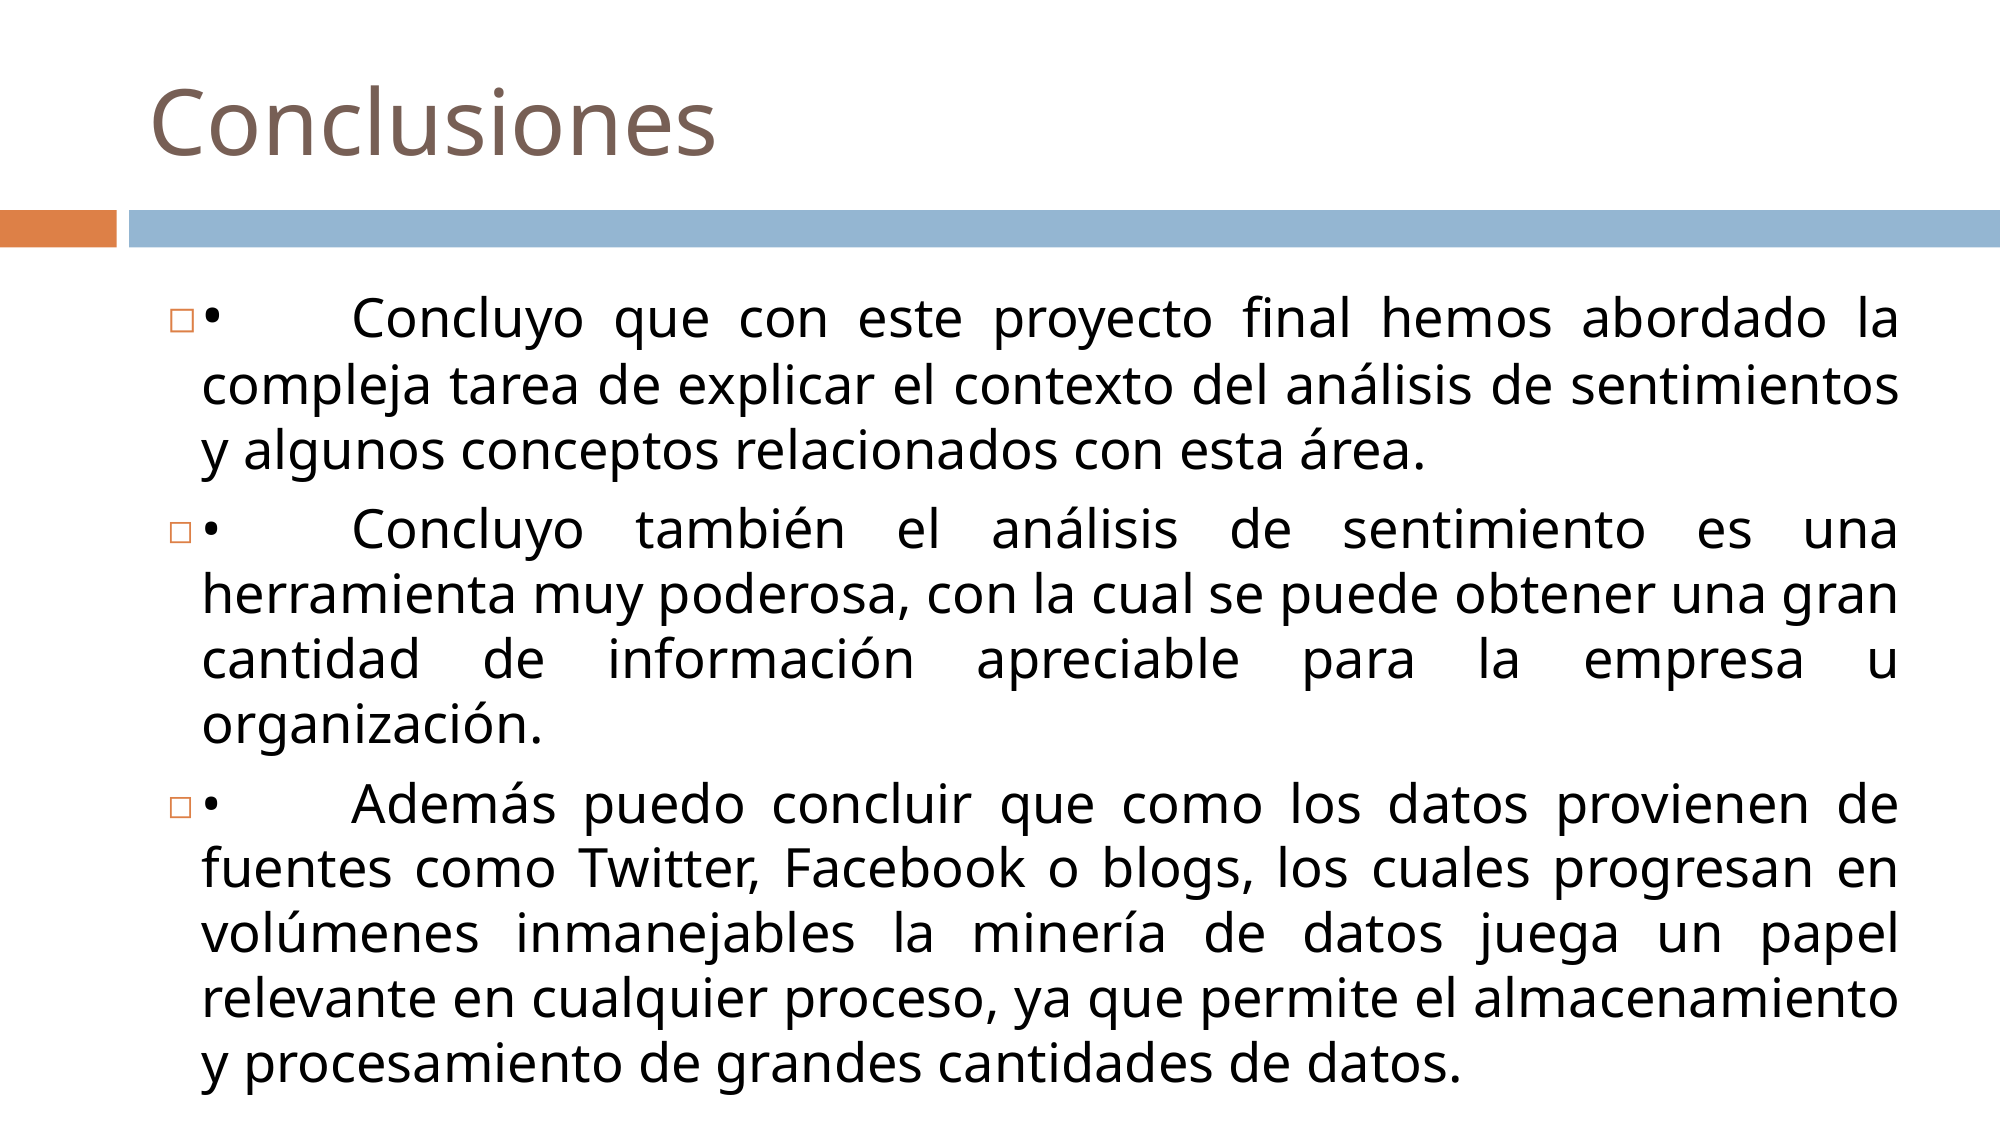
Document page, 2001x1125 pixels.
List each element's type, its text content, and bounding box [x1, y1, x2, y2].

list • Concluyo que con este proyecto final hemos abordado la compleja tarea de explicar el contexto del análisis de sentimientos y algunos conceptos relacionados con esta área. • Concluyo también el análisis de sentimiento es una herramienta muy poderosa, con la cual se puede obtener una gran cantidad de información apreciable para la empresa u organización. • Además puedo concluir que como los datos provienen de fuentes como Twitter, Facebook o blogs, los cuales progresan en volúmenes inmanejables la minería de datos juega un papel relevante en cualquier proceso, ya que permite el almacenamiento y procesamiento de grandes cantidades de datos. [133, 262, 1918, 1000]
title Conclusiones [133, 37, 1918, 200]
